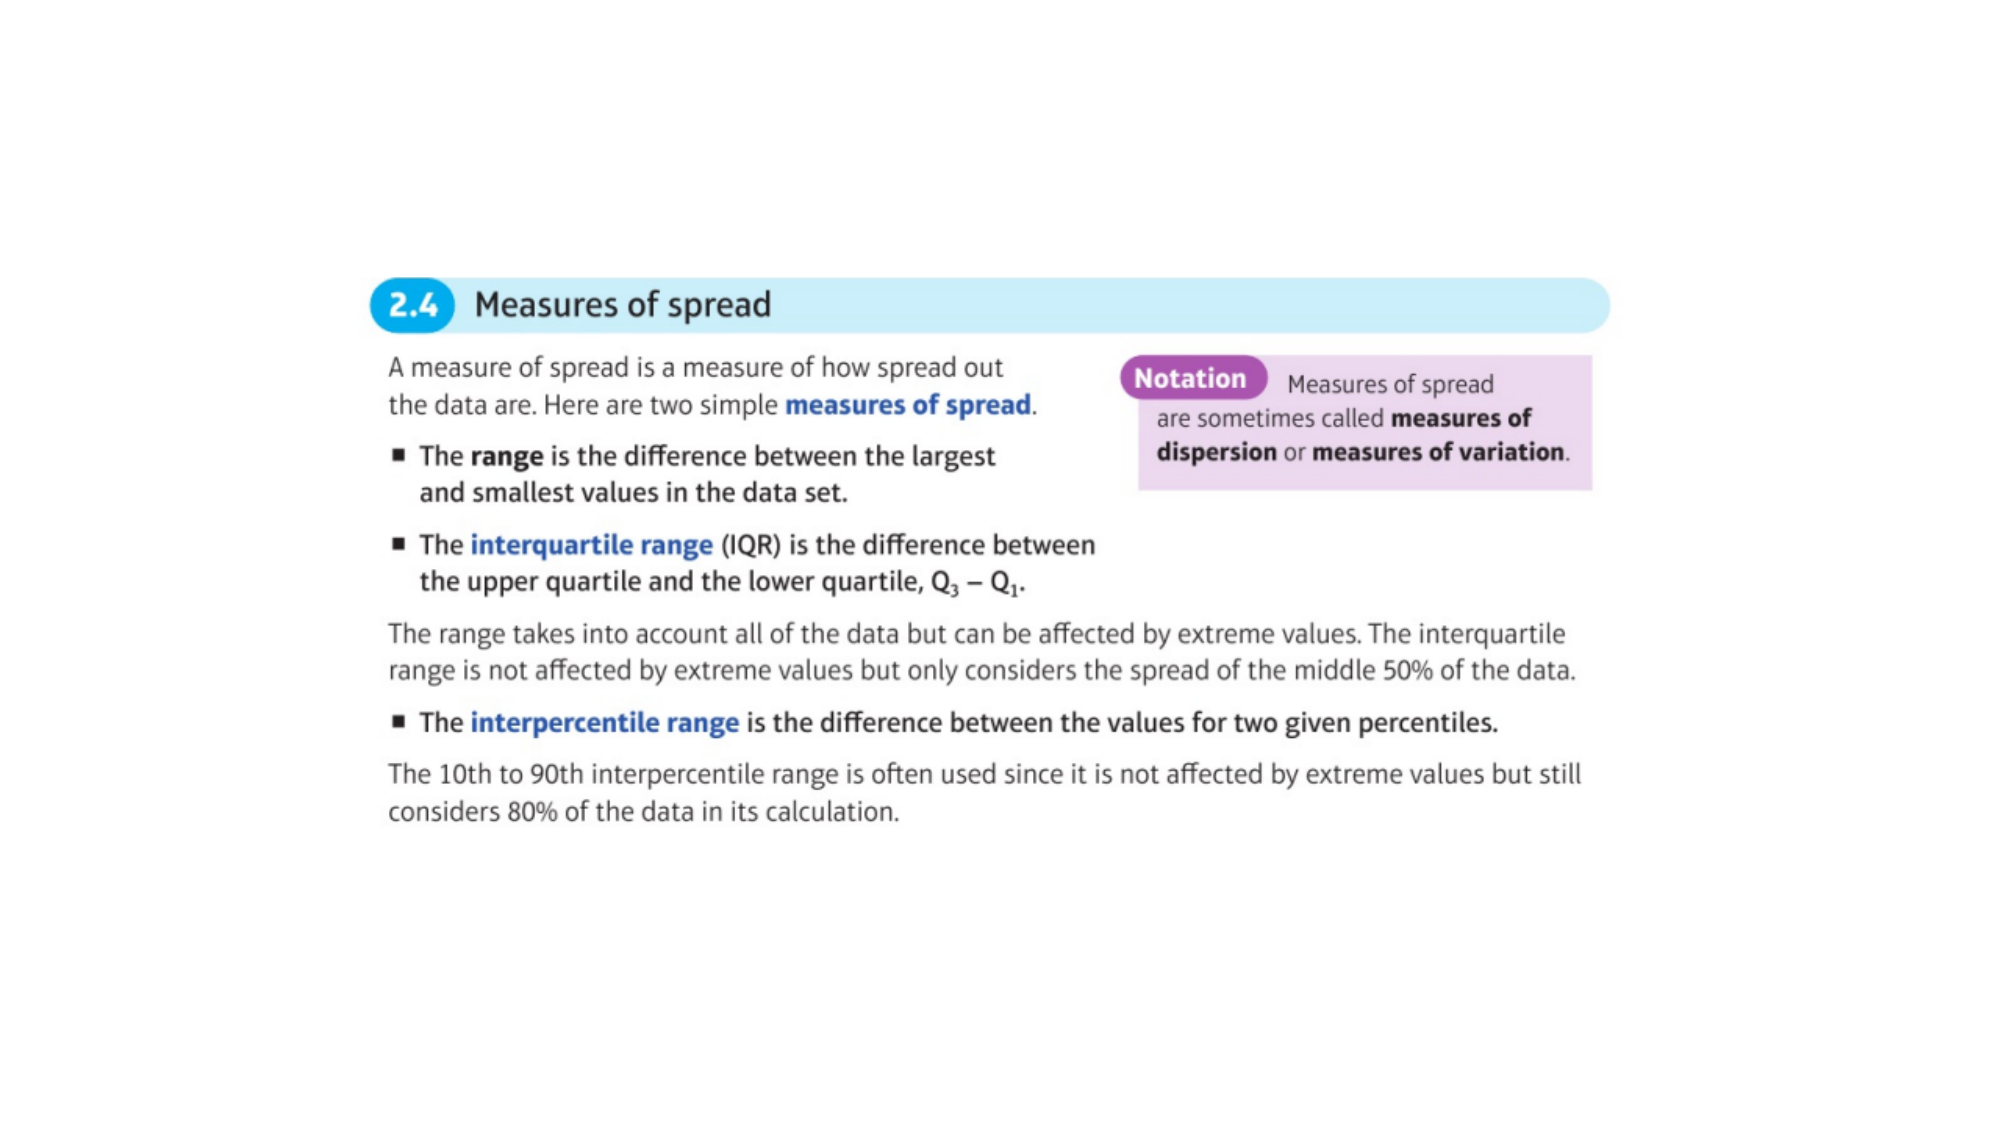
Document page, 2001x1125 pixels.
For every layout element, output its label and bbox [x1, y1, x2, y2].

picture [338, 277, 1662, 848]
